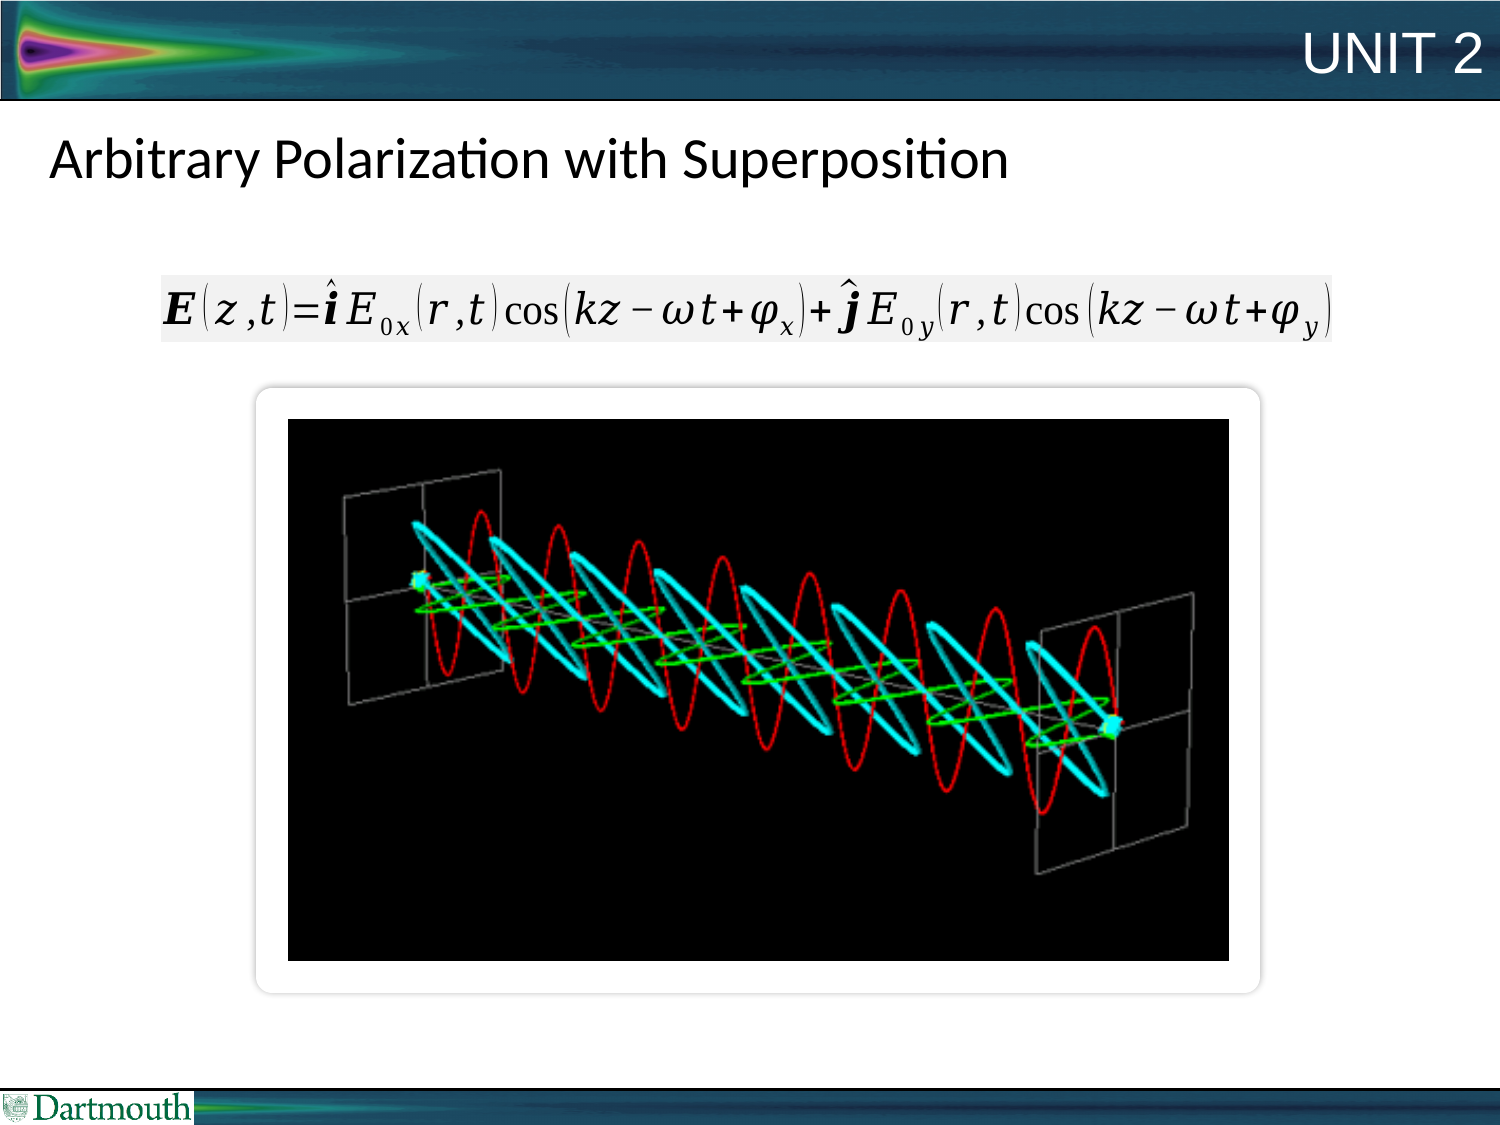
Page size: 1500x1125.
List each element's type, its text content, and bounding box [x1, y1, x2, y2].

text_box Arbitrary Polarization with Superposition [34, 112, 1026, 198]
picture [287, 418, 1229, 962]
picture [0, 1091, 1500, 1125]
title Unit 2 [287, 0, 1500, 100]
picture [2, 1, 287, 99]
